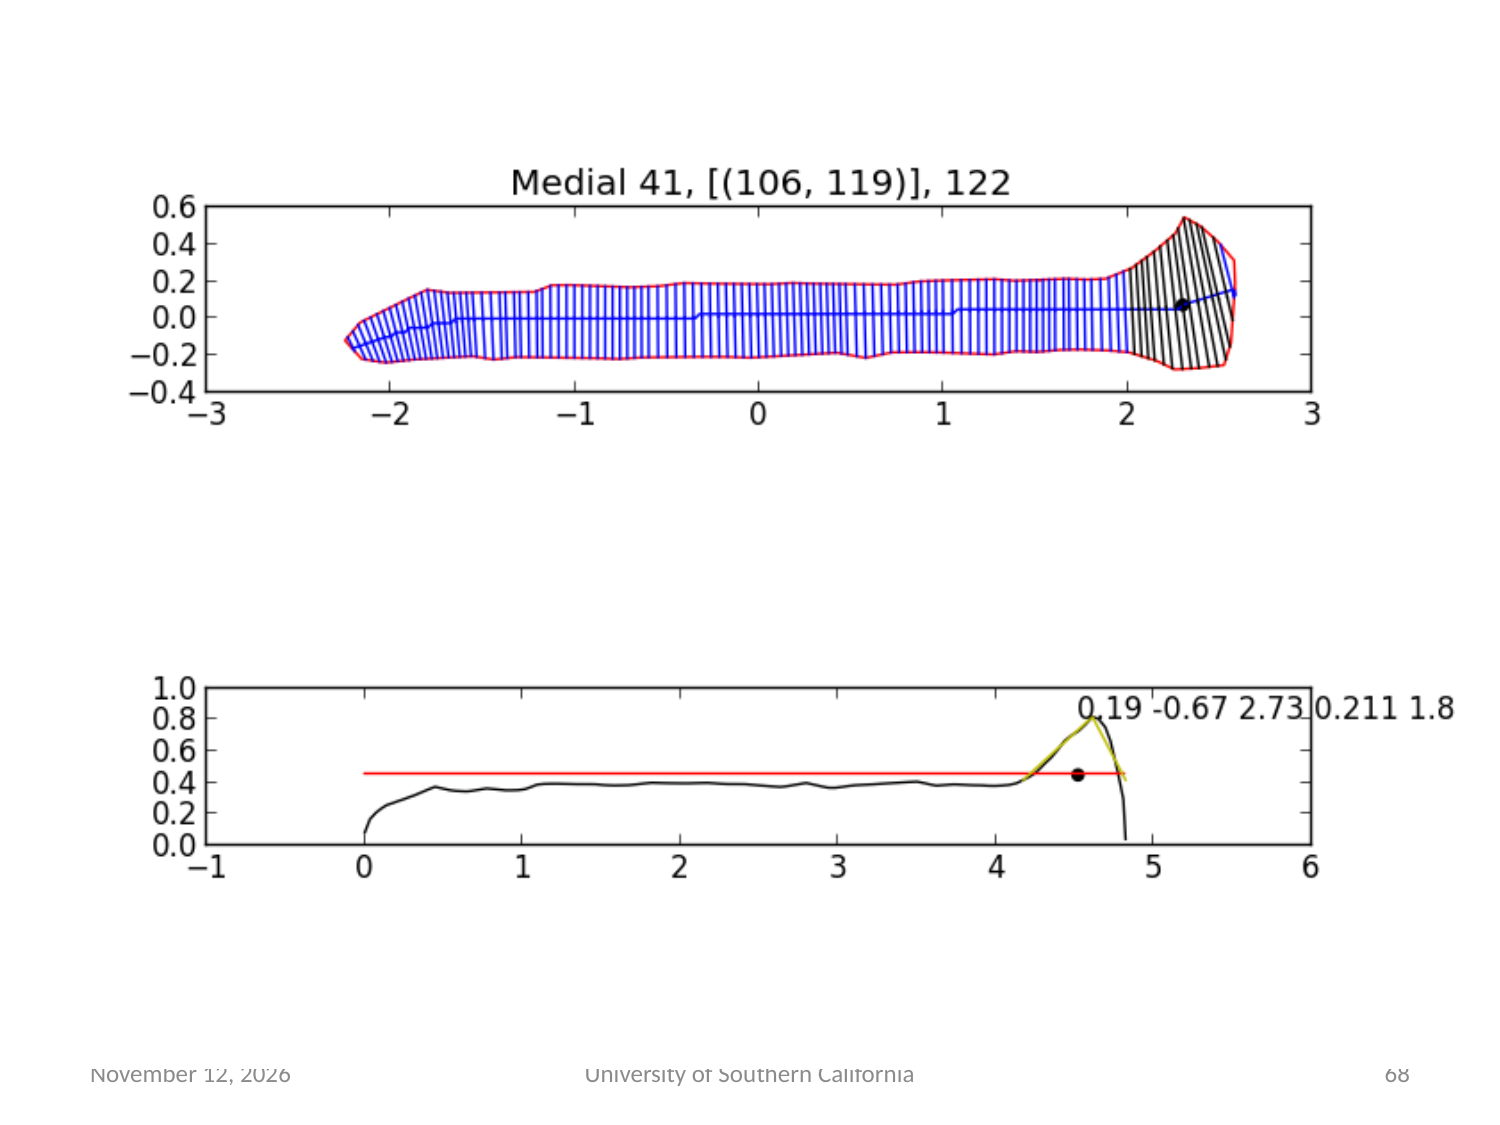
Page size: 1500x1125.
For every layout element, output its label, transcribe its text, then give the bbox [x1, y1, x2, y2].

picture [28, 0, 1455, 1069]
footer University of Southern California [512, 1078, 988, 1103]
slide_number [75, 1078, 425, 1103]
slide_number 68 [1074, 1078, 1425, 1103]
